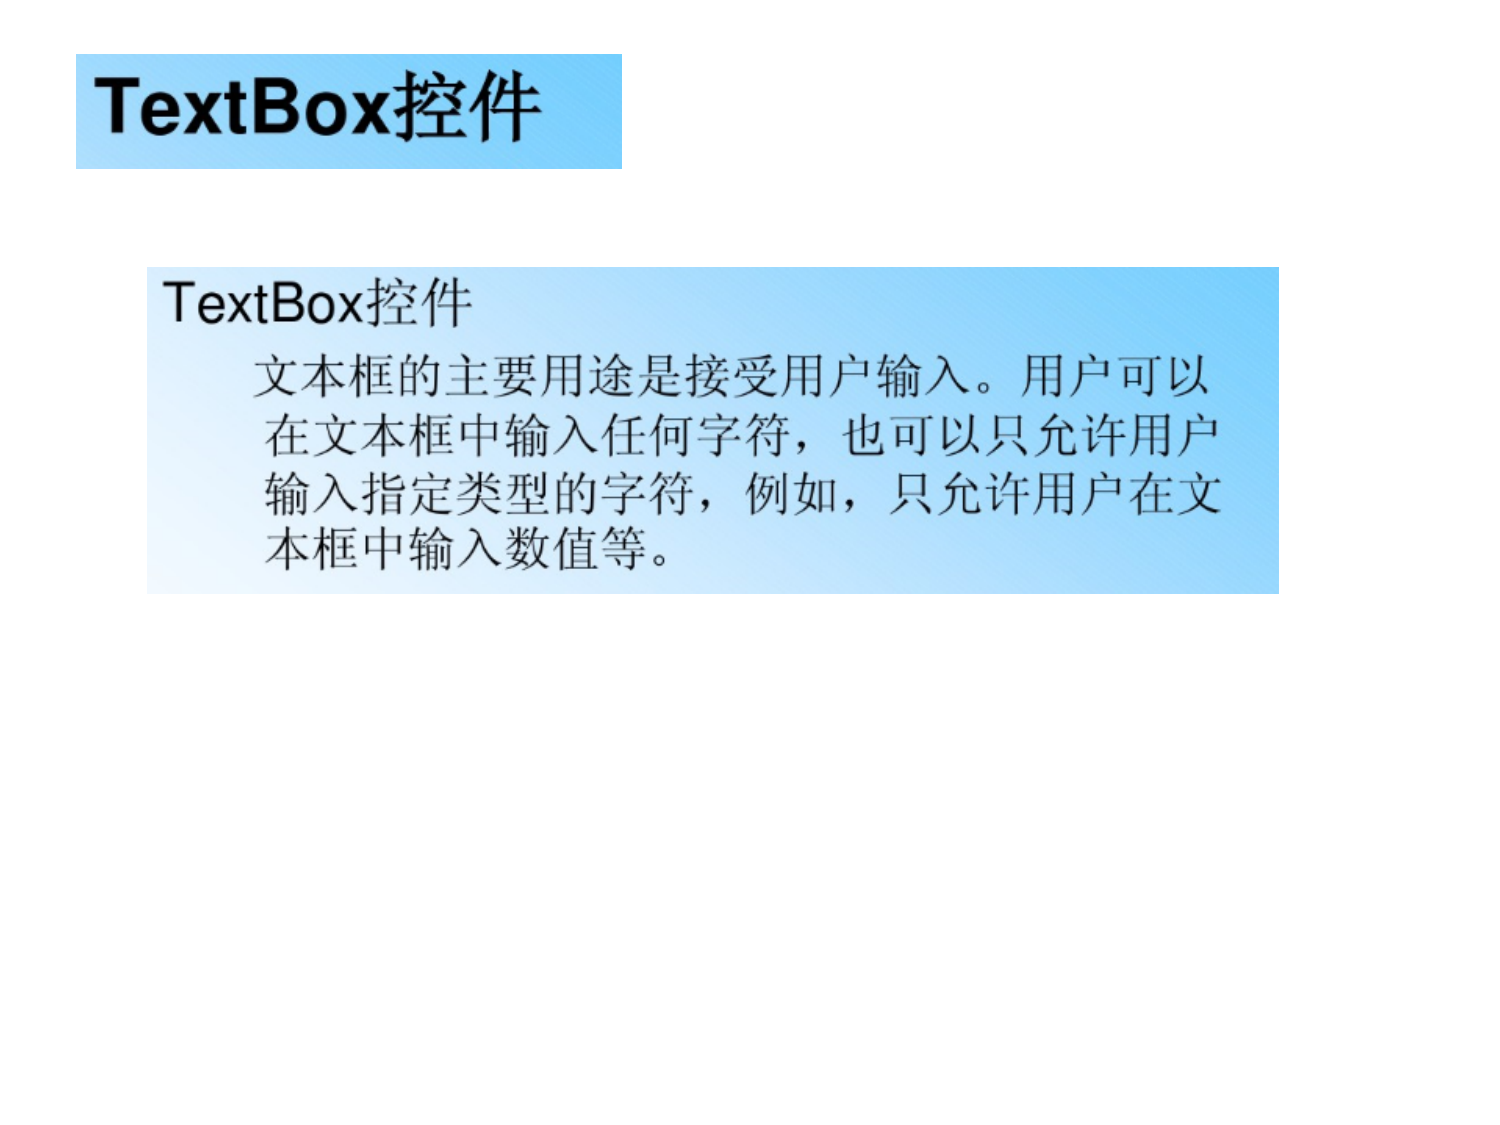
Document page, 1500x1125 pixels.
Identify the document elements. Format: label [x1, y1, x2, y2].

picture [147, 266, 1279, 594]
picture [76, 54, 623, 169]
